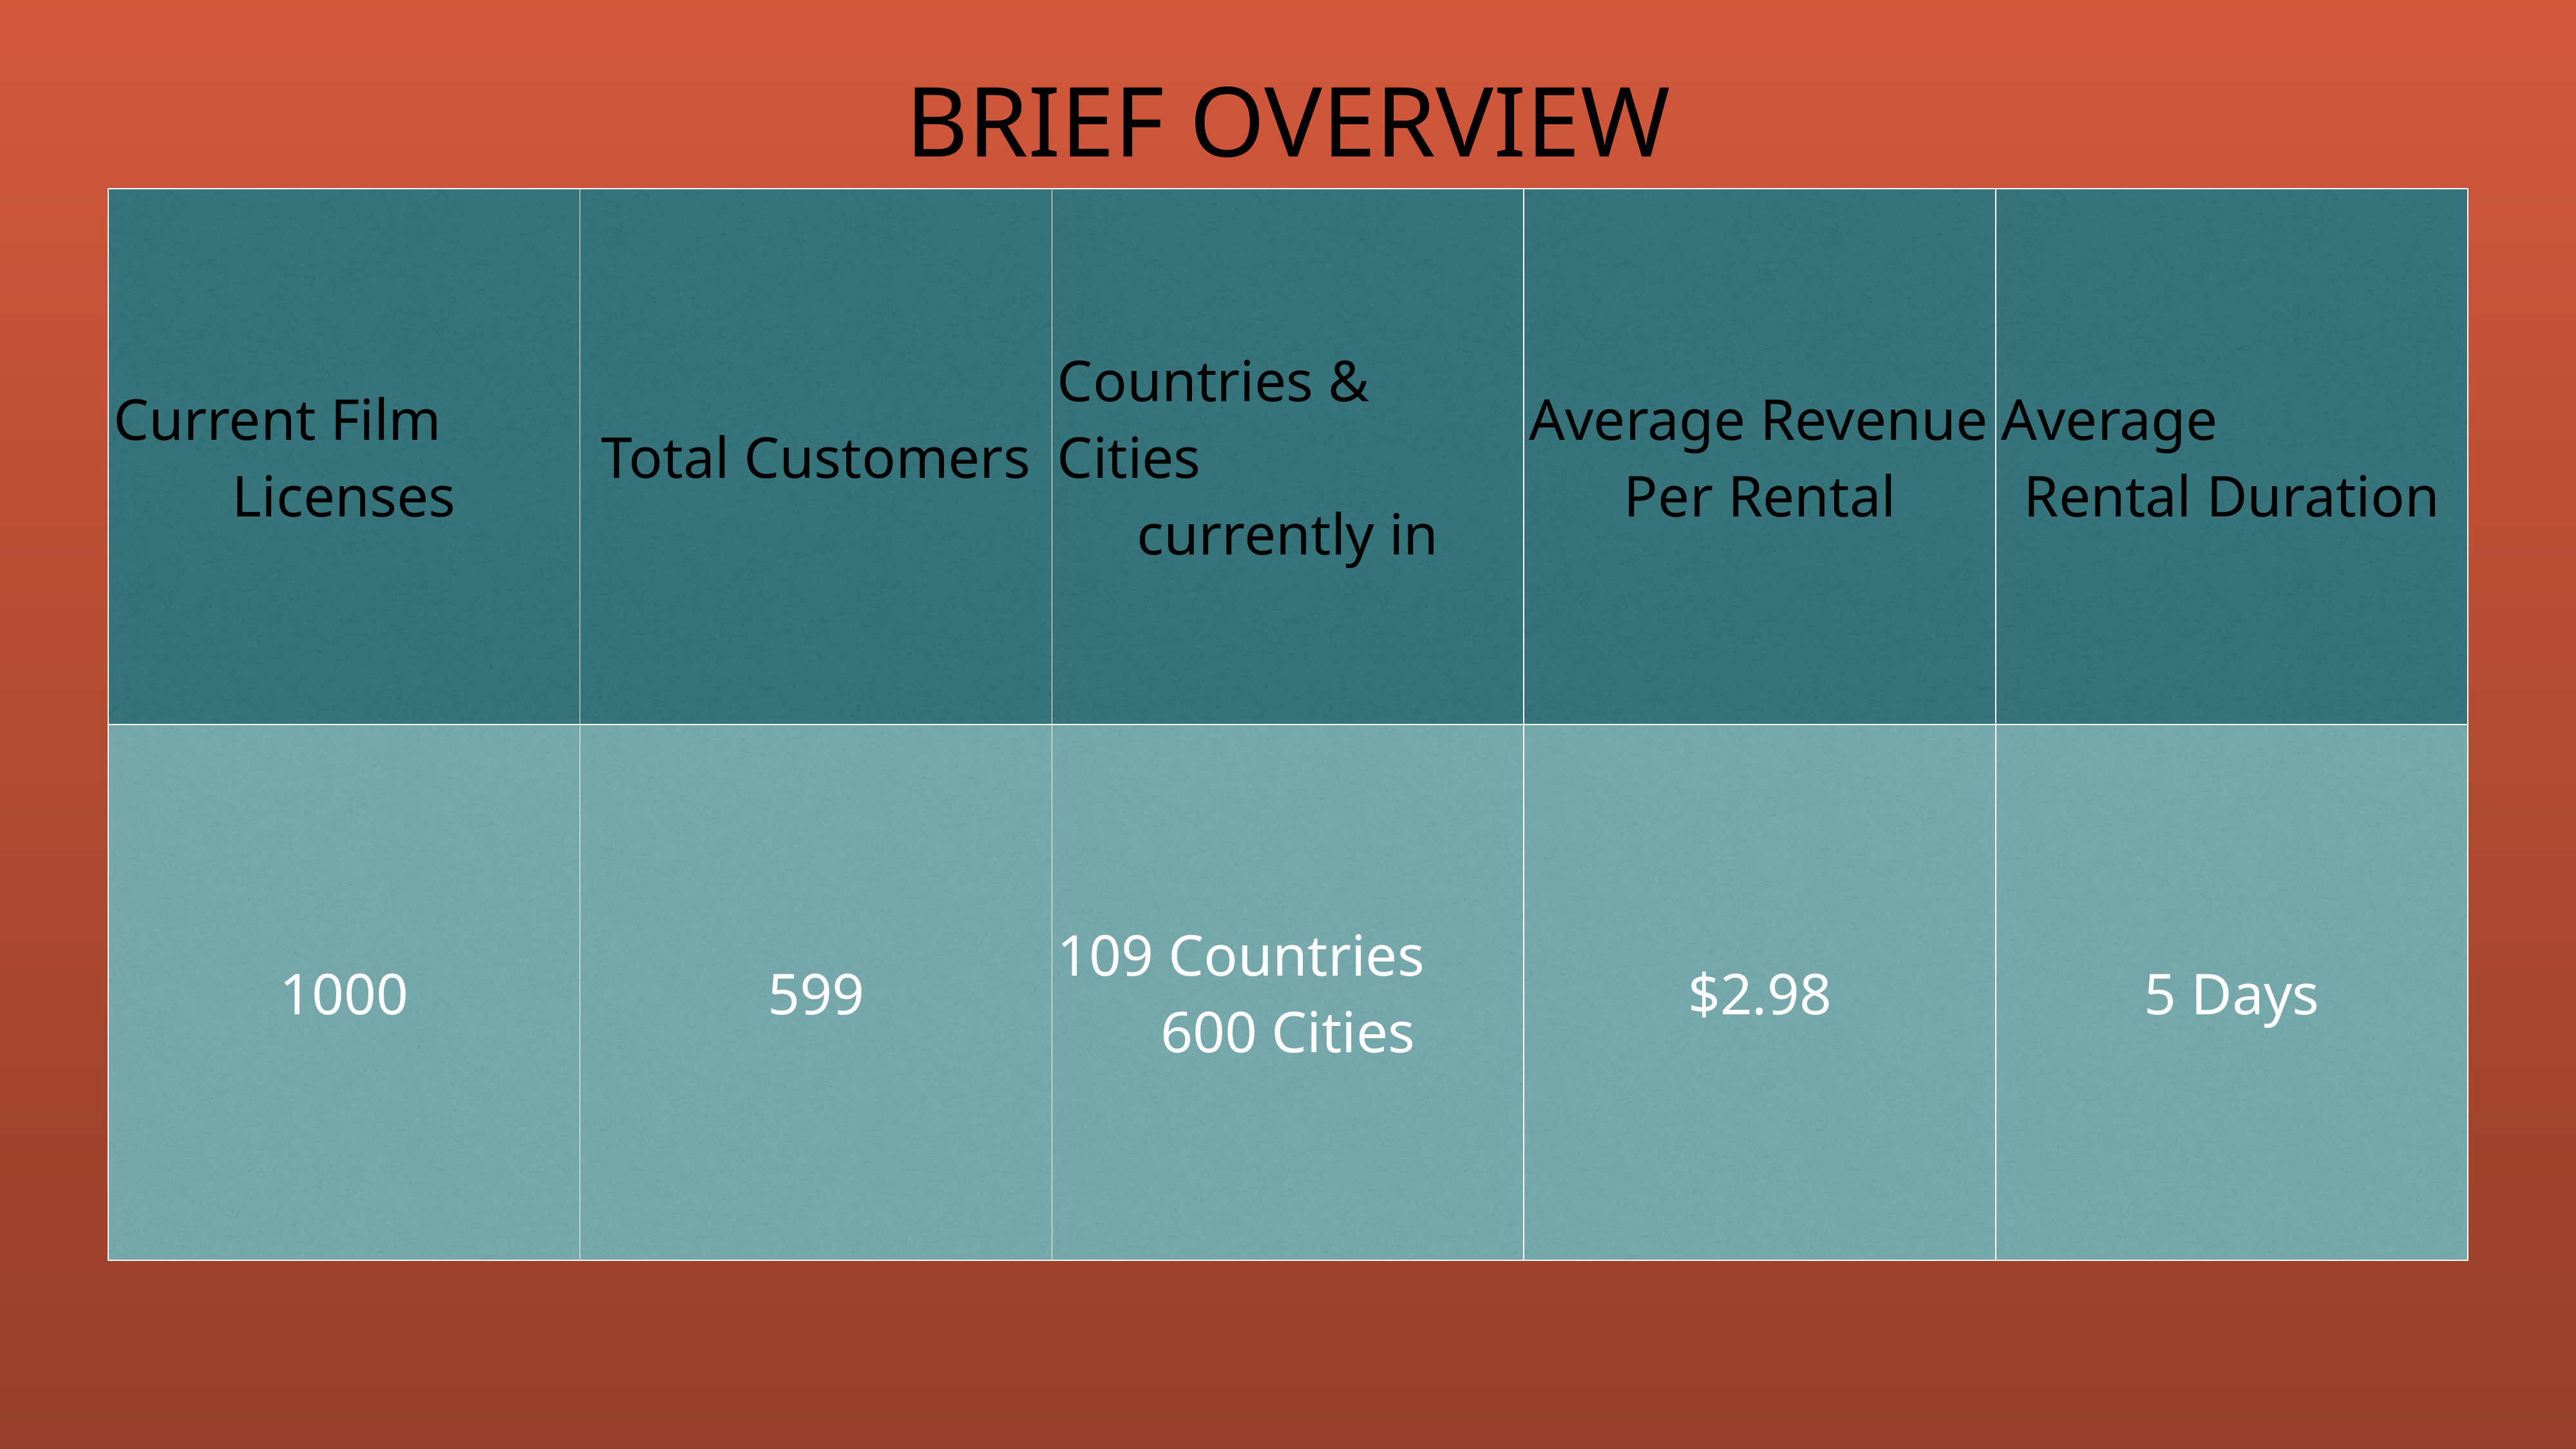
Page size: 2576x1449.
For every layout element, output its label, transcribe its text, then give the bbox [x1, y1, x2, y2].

table_cell 1000 [109, 725, 580, 1260]
table_cell 109 Countries 600 Cities [1052, 725, 1523, 1260]
table_header Total Customers [580, 189, 1052, 724]
table_header Countries & Cities currently in [1052, 189, 1523, 724]
table_header Average Revenue Per Rental [1524, 189, 1995, 724]
table_cell 599 [580, 725, 1052, 1260]
table_header Current Film Licenses [109, 189, 580, 724]
title BRIEF OVERVIEW [107, 54, 2469, 163]
table_cell 5 Days [1996, 725, 2467, 1260]
table_header Average Rental Duration [1996, 189, 2467, 724]
table_cell $2.98 [1524, 725, 1995, 1260]
